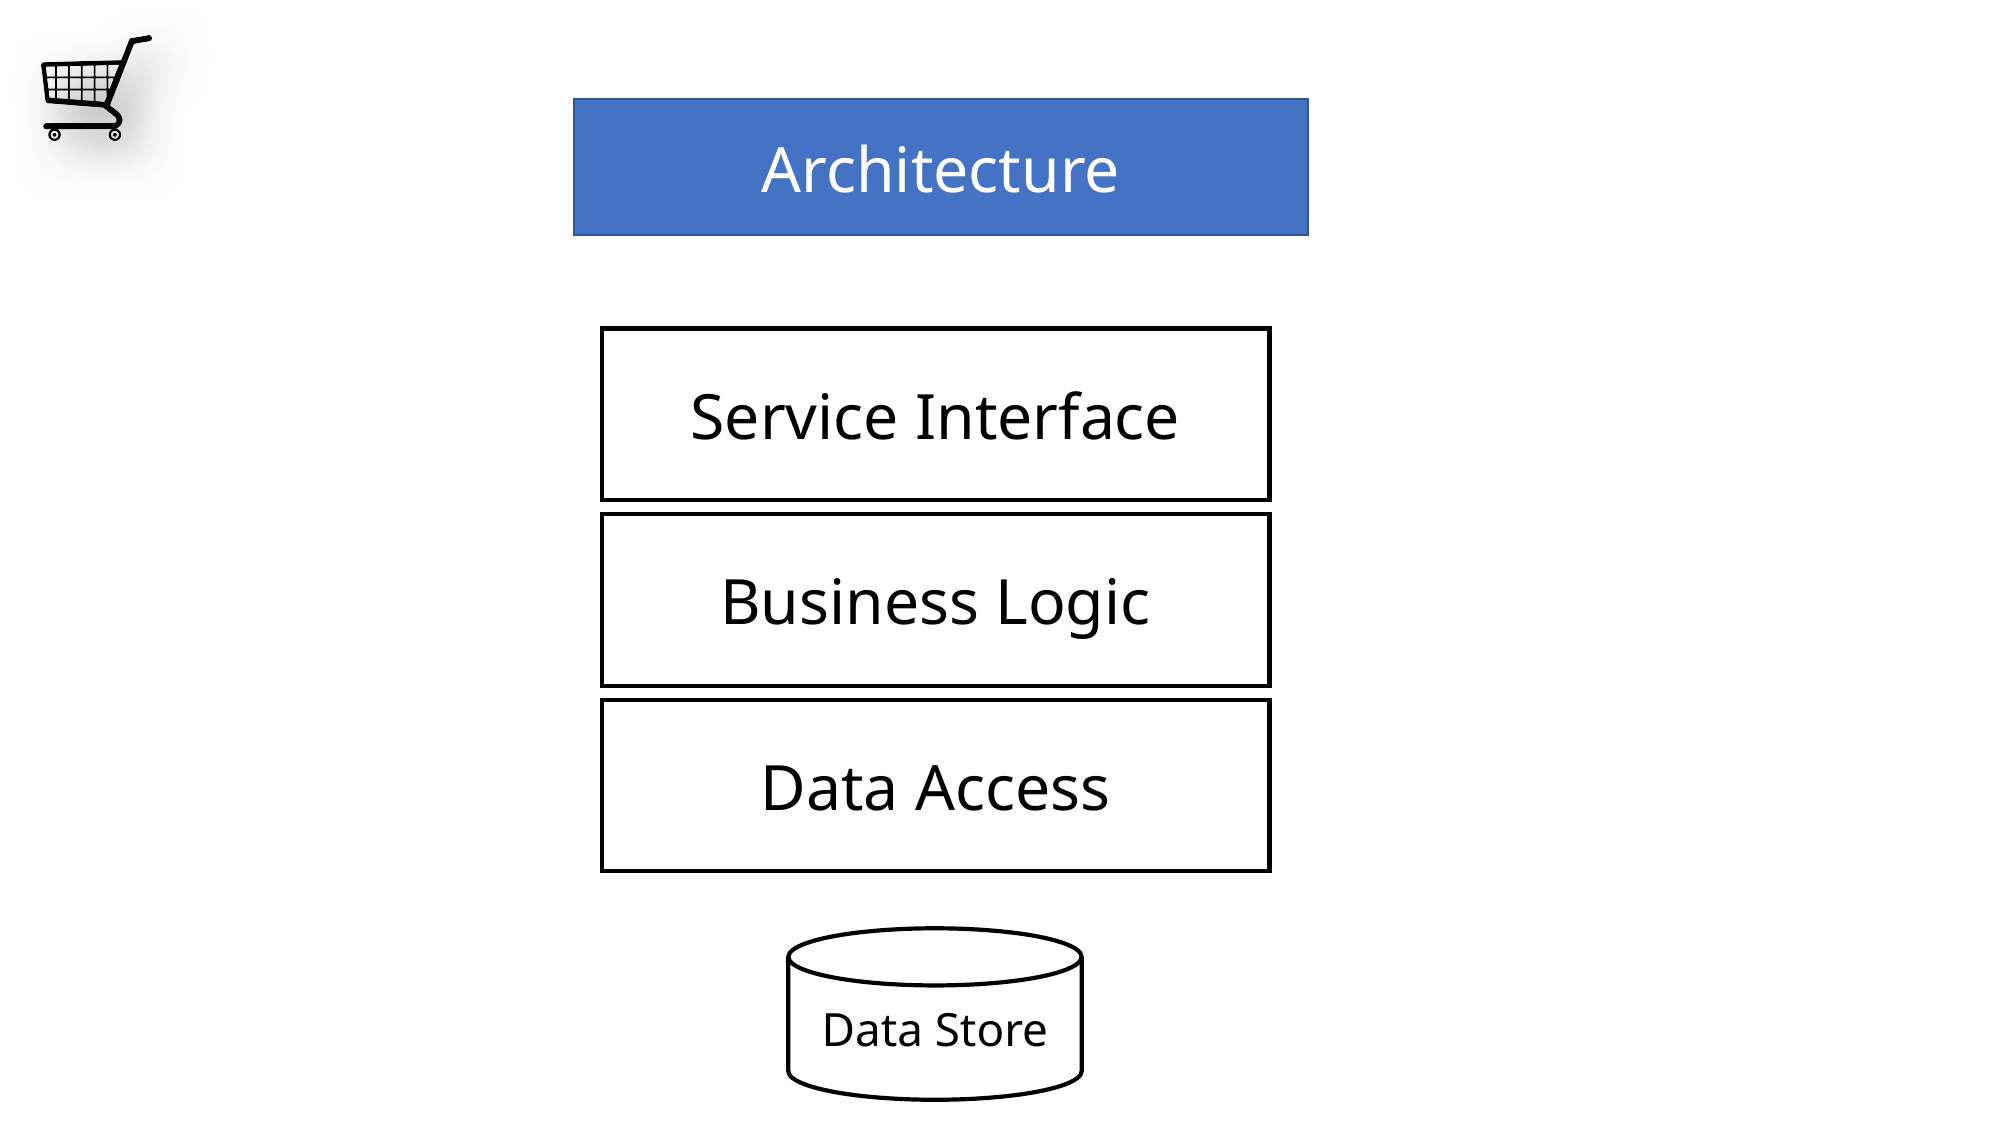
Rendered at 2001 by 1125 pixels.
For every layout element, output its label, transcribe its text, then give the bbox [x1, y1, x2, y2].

text_box Architecture [573, 98, 1309, 236]
text_box Data Access [601, 699, 1271, 872]
text_box Service Interface [601, 328, 1271, 501]
text_box Business Logic [601, 513, 1271, 687]
text_box Data Store [787, 927, 1083, 1101]
picture [41, 35, 152, 141]
